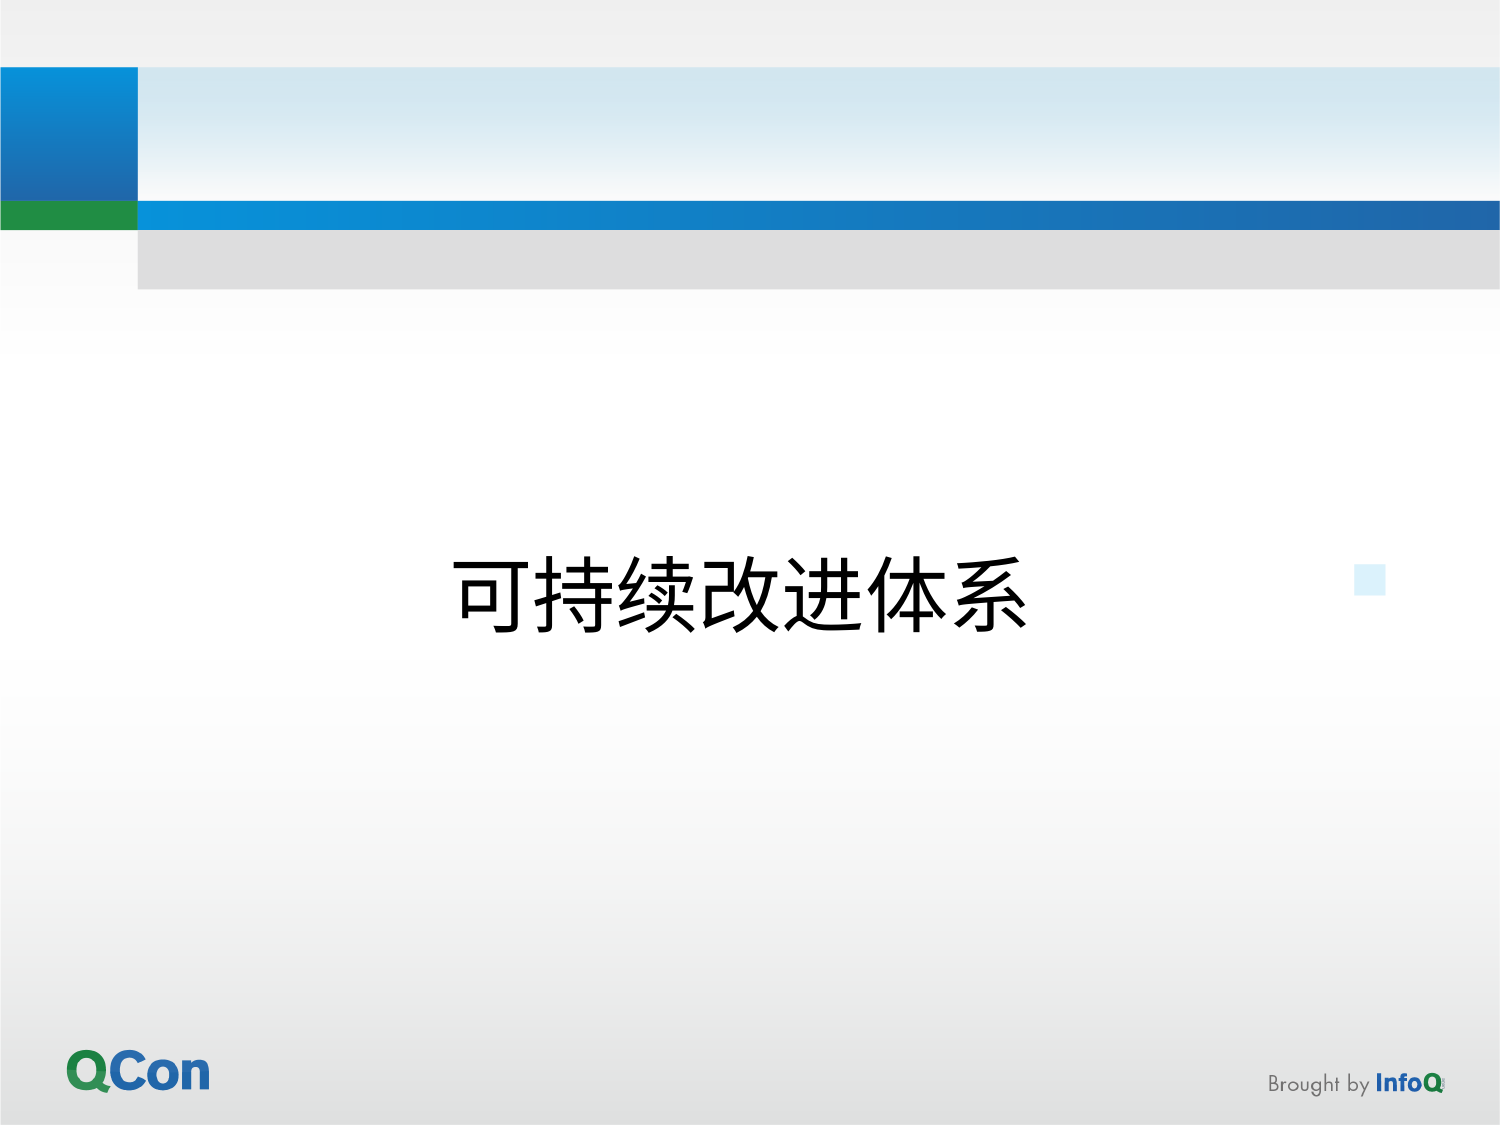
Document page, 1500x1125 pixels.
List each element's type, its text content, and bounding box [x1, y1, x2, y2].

picture [0, 0, 1500, 1125]
list 可持续改进体系 [75, 536, 1425, 662]
